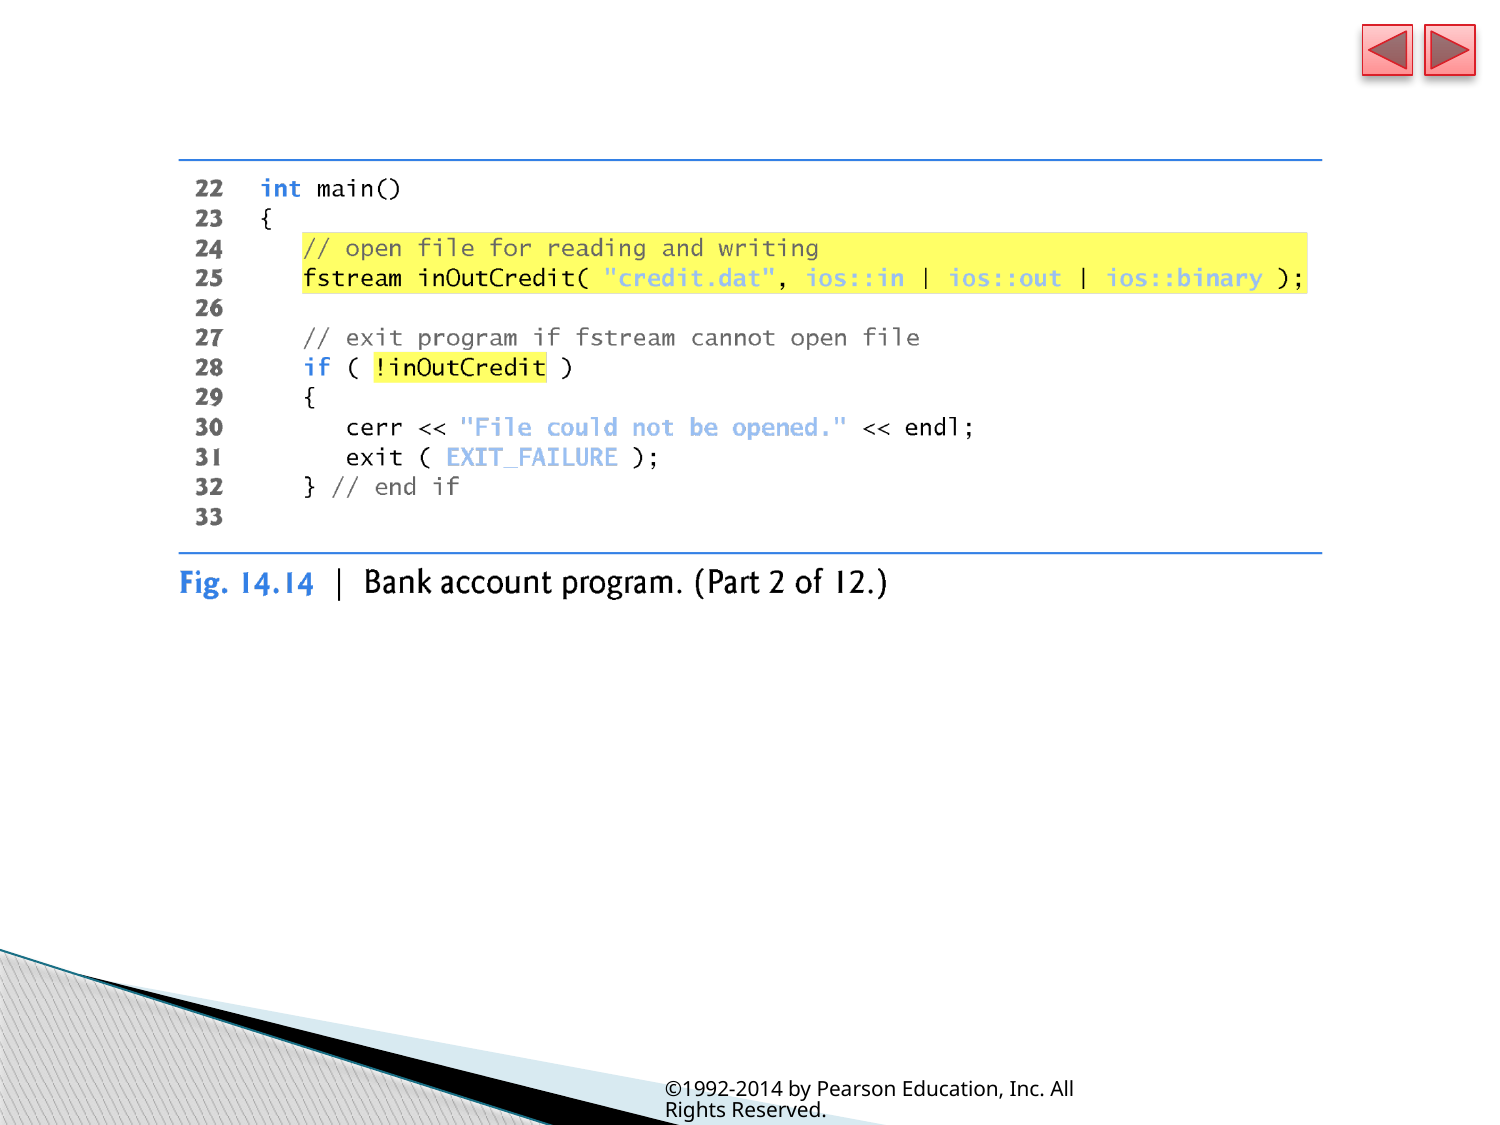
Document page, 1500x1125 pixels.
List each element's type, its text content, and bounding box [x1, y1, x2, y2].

picture [0, 106, 1500, 1018]
footer ©1992-2014 by Pearson Education, Inc. All Rights Reserved. [650, 1051, 1105, 1112]
